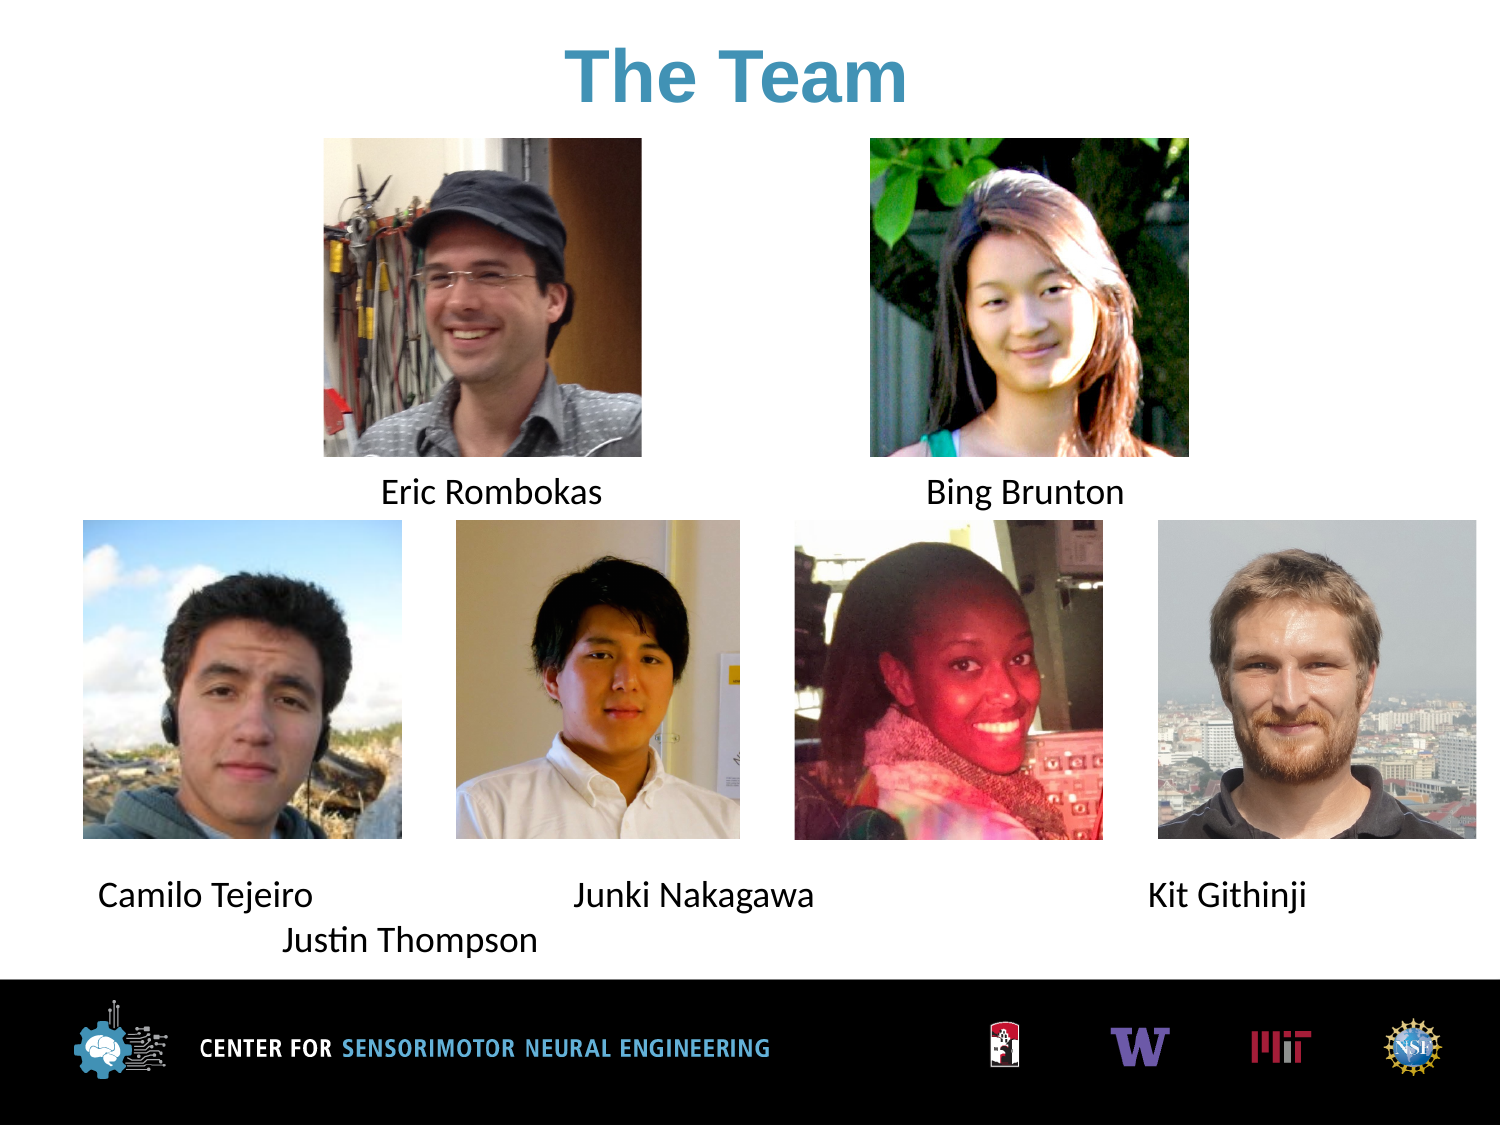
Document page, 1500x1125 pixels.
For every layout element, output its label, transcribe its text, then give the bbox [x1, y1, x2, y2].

text_box Bing Brunton [911, 465, 1141, 520]
text_box The Team [118, 1, 1356, 125]
picture [0, 0, 1500, 1125]
text_box Eric Rombokas [366, 465, 618, 520]
text_box Camilo Tejeiro Junki Nakagawa Kit Githinji Justin Thompson [83, 862, 1464, 968]
